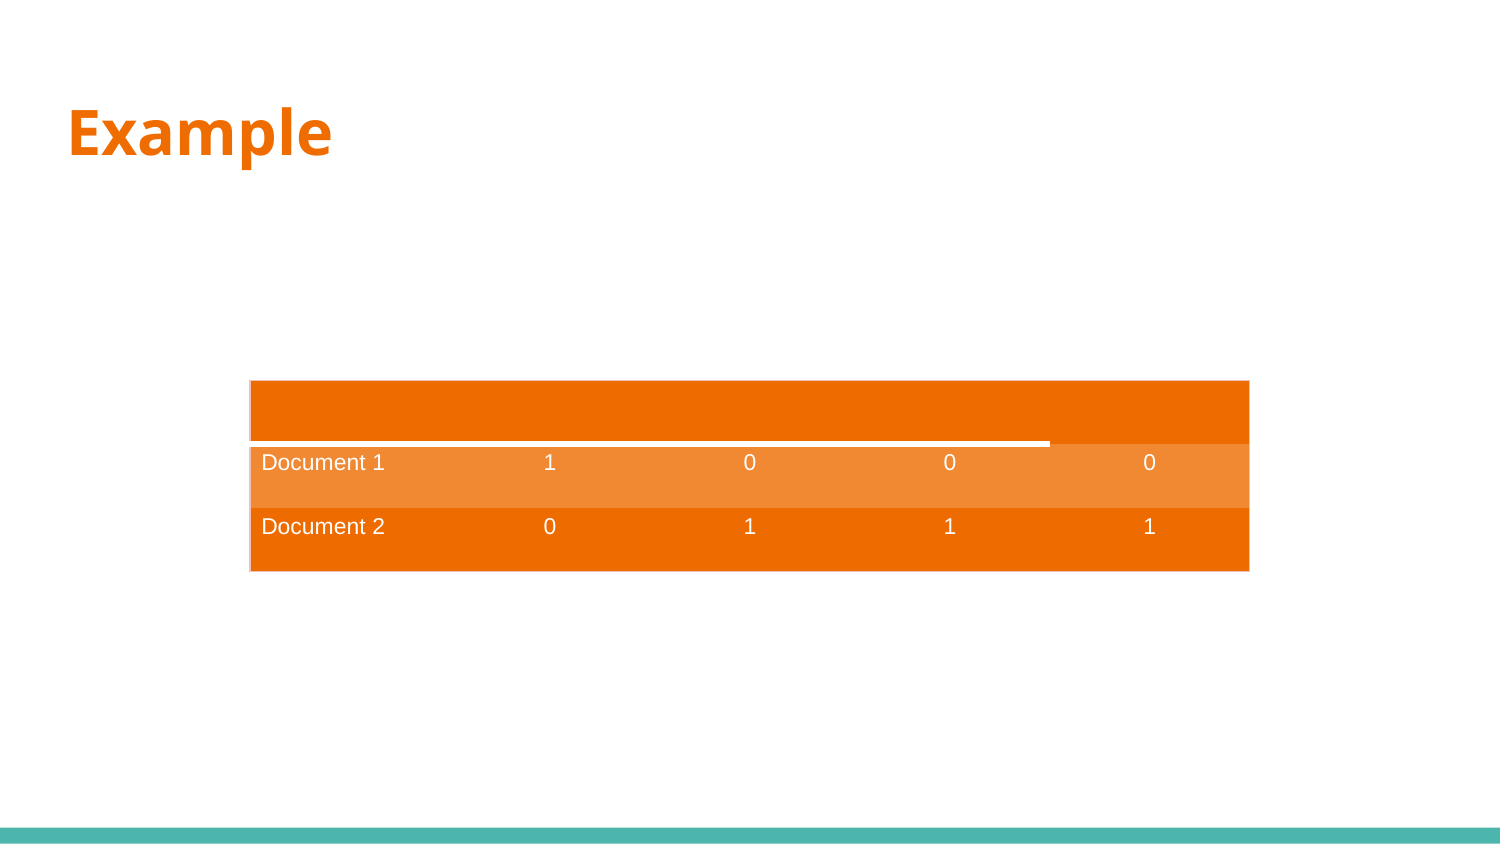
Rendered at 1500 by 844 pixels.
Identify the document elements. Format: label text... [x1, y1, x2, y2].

title Example [51, 72, 1449, 189]
